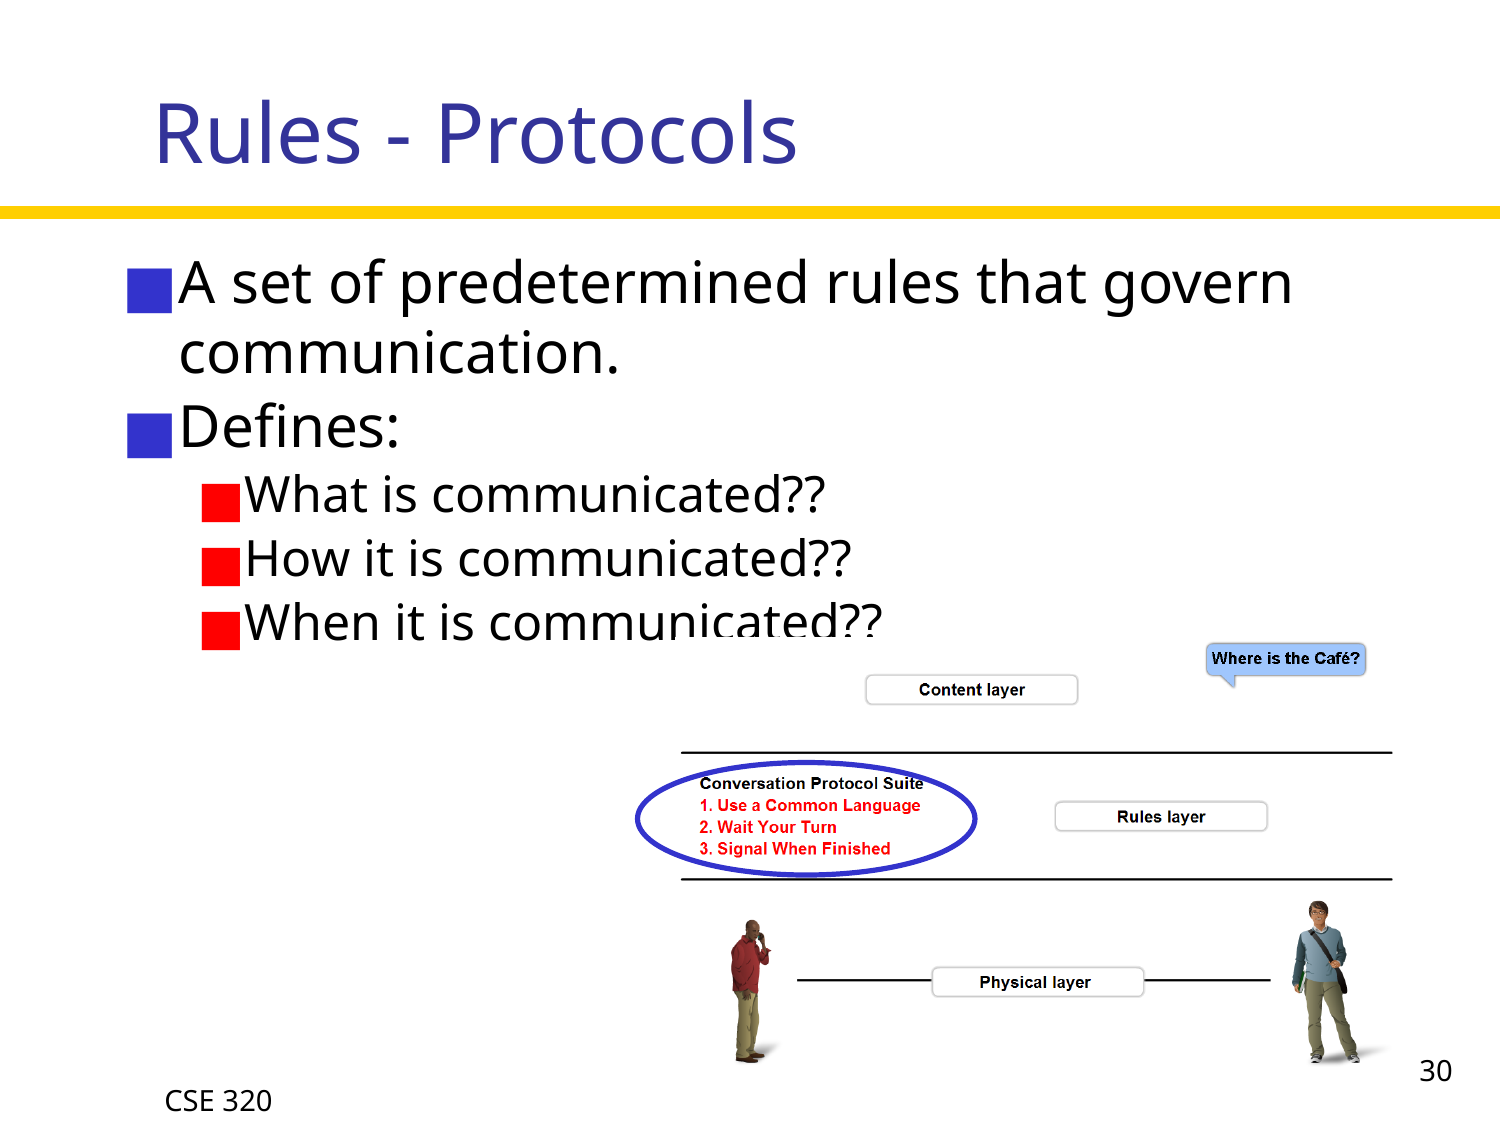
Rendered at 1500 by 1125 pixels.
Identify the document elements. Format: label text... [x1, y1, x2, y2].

picture [674, 637, 1401, 1075]
list A set of predetermined rules that govern communication. Defines: What is communicated?? How it is communicated?? When it is communicated?? [107, 237, 1411, 1112]
title Rules - Protocols [137, 62, 1416, 188]
text_box [637, 786, 669, 852]
slide_number ‹#› [1411, 1024, 1468, 1100]
